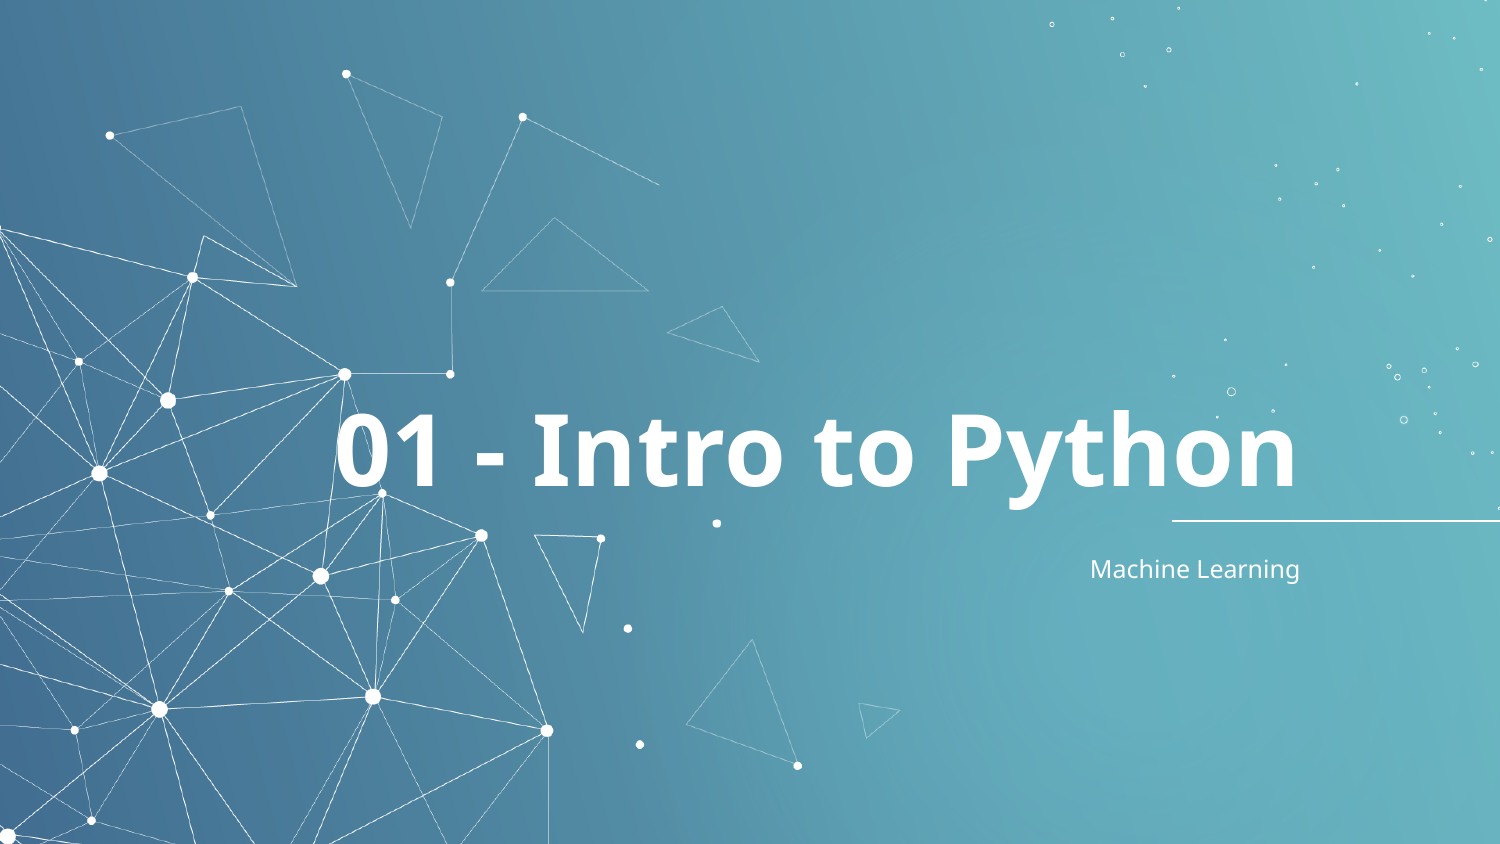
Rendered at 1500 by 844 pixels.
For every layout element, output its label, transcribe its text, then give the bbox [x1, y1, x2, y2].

subtitle Machine Learning [602, 521, 1316, 599]
picture [0, 0, 1500, 844]
title 01 - Intro to Python [186, 228, 1317, 521]
